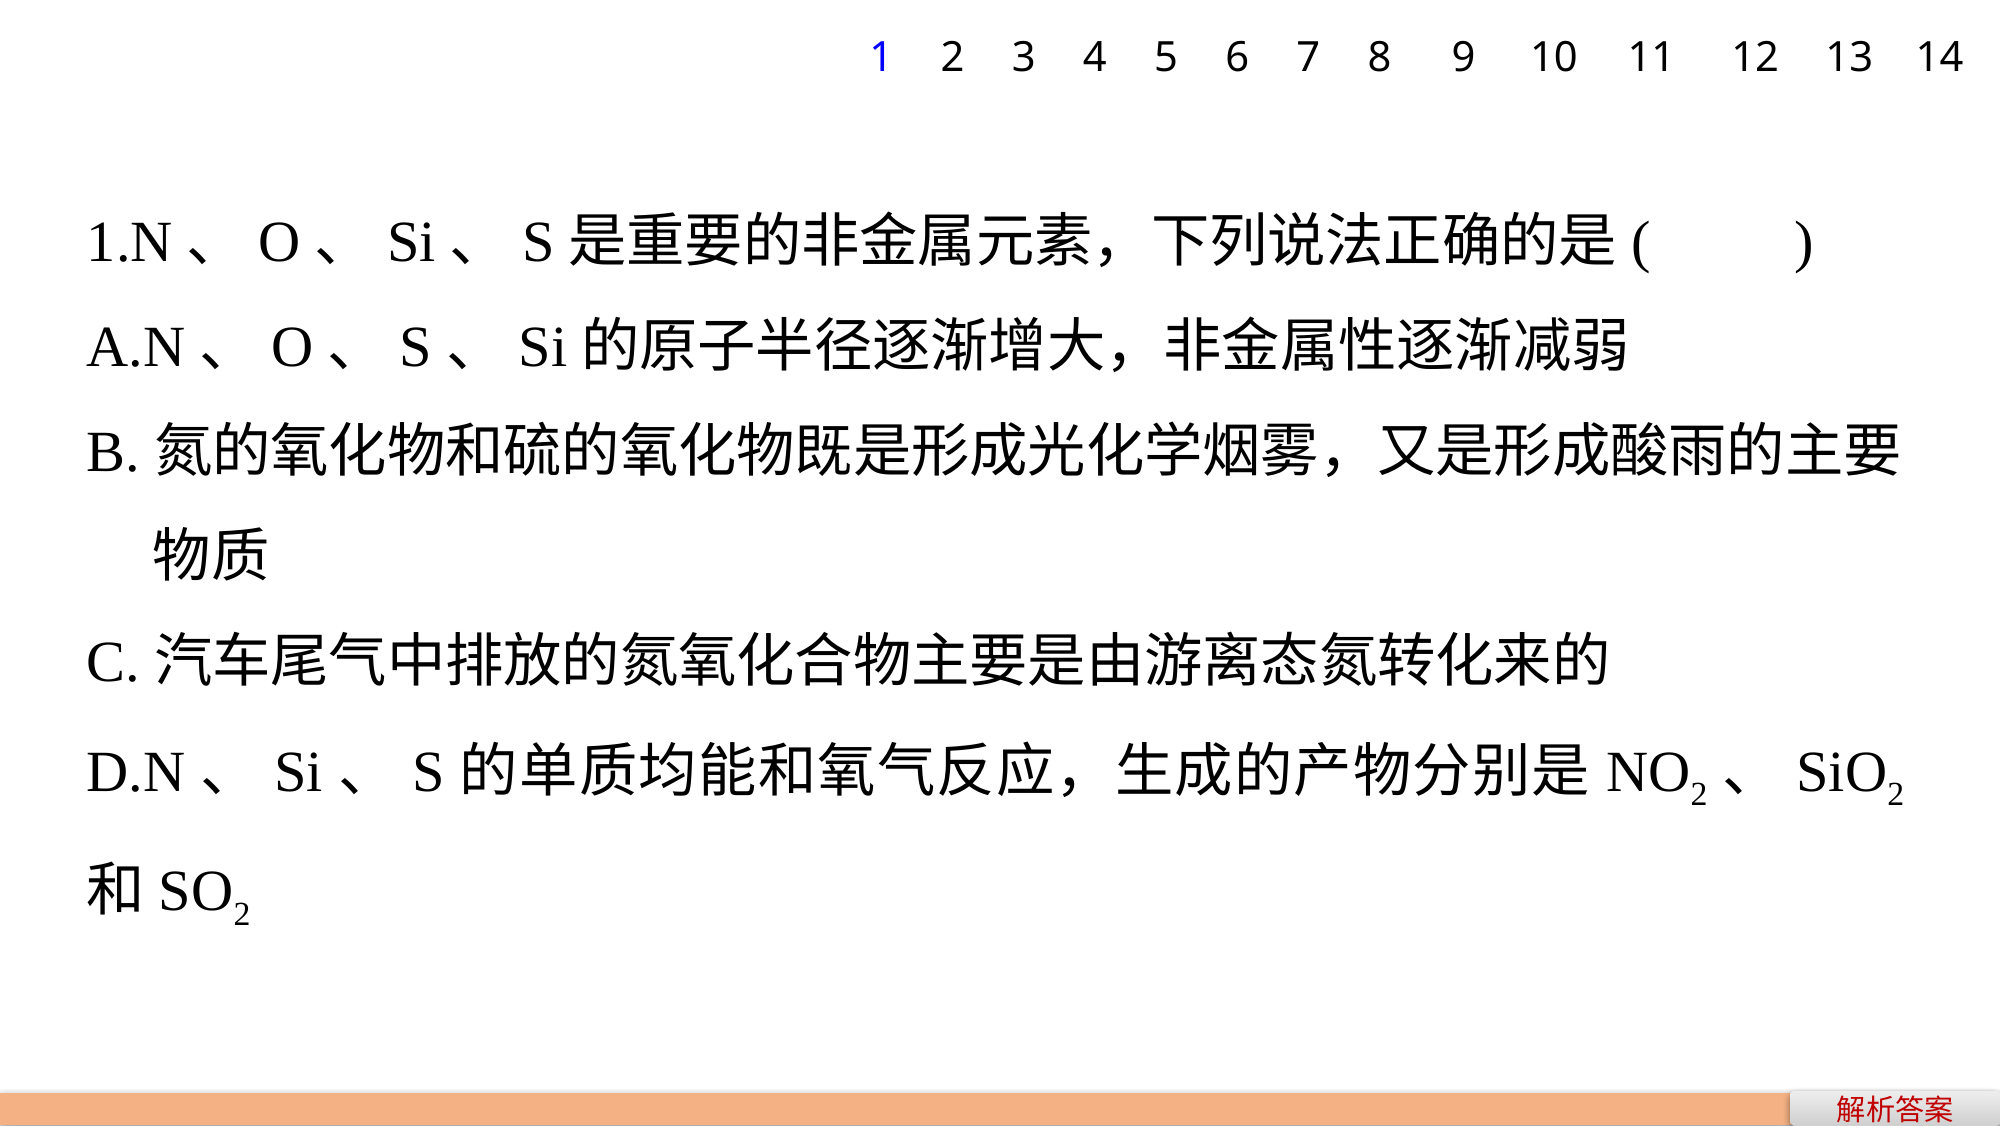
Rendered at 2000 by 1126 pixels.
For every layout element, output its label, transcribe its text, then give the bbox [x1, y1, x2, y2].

text_box 7 [1281, 7, 1341, 102]
text_box 14 [1905, 7, 1984, 102]
text_box [0, 1092, 1787, 1126]
text_box 1 [854, 7, 914, 102]
text_box 11 [1610, 7, 1696, 102]
text_box 8 [1352, 7, 1412, 102]
text_box 10 [1507, 7, 1599, 102]
text_box 13 [1811, 7, 1894, 102]
text_box 12 [1707, 7, 1800, 102]
text_box 1.N、O、Si、S是重要的非金属元素，下列说法正确的是( ) A.N、O、S、Si的原子半径逐渐增大，非金属性逐渐减弱 B.氮的氧化物和硫的氧化物既是形成光化学烟雾，又是形成酸雨的主要 物质 C.汽车尾气中排放的氮氧化合物主要是由游离态氮转化来的 D.N、Si、S的单质均能和氧气反应，生成的产物分别是NO2、SiO2和SO2 [72, 160, 1933, 940]
text_box 解析答案 [1788, 1089, 2000, 1126]
text_box 2 [925, 7, 985, 102]
text_box 5 [1139, 7, 1199, 102]
text_box 3 [996, 7, 1056, 102]
text_box 6 [1210, 7, 1270, 102]
text_box 9 [1423, 7, 1496, 102]
text_box 4 [1067, 7, 1127, 102]
